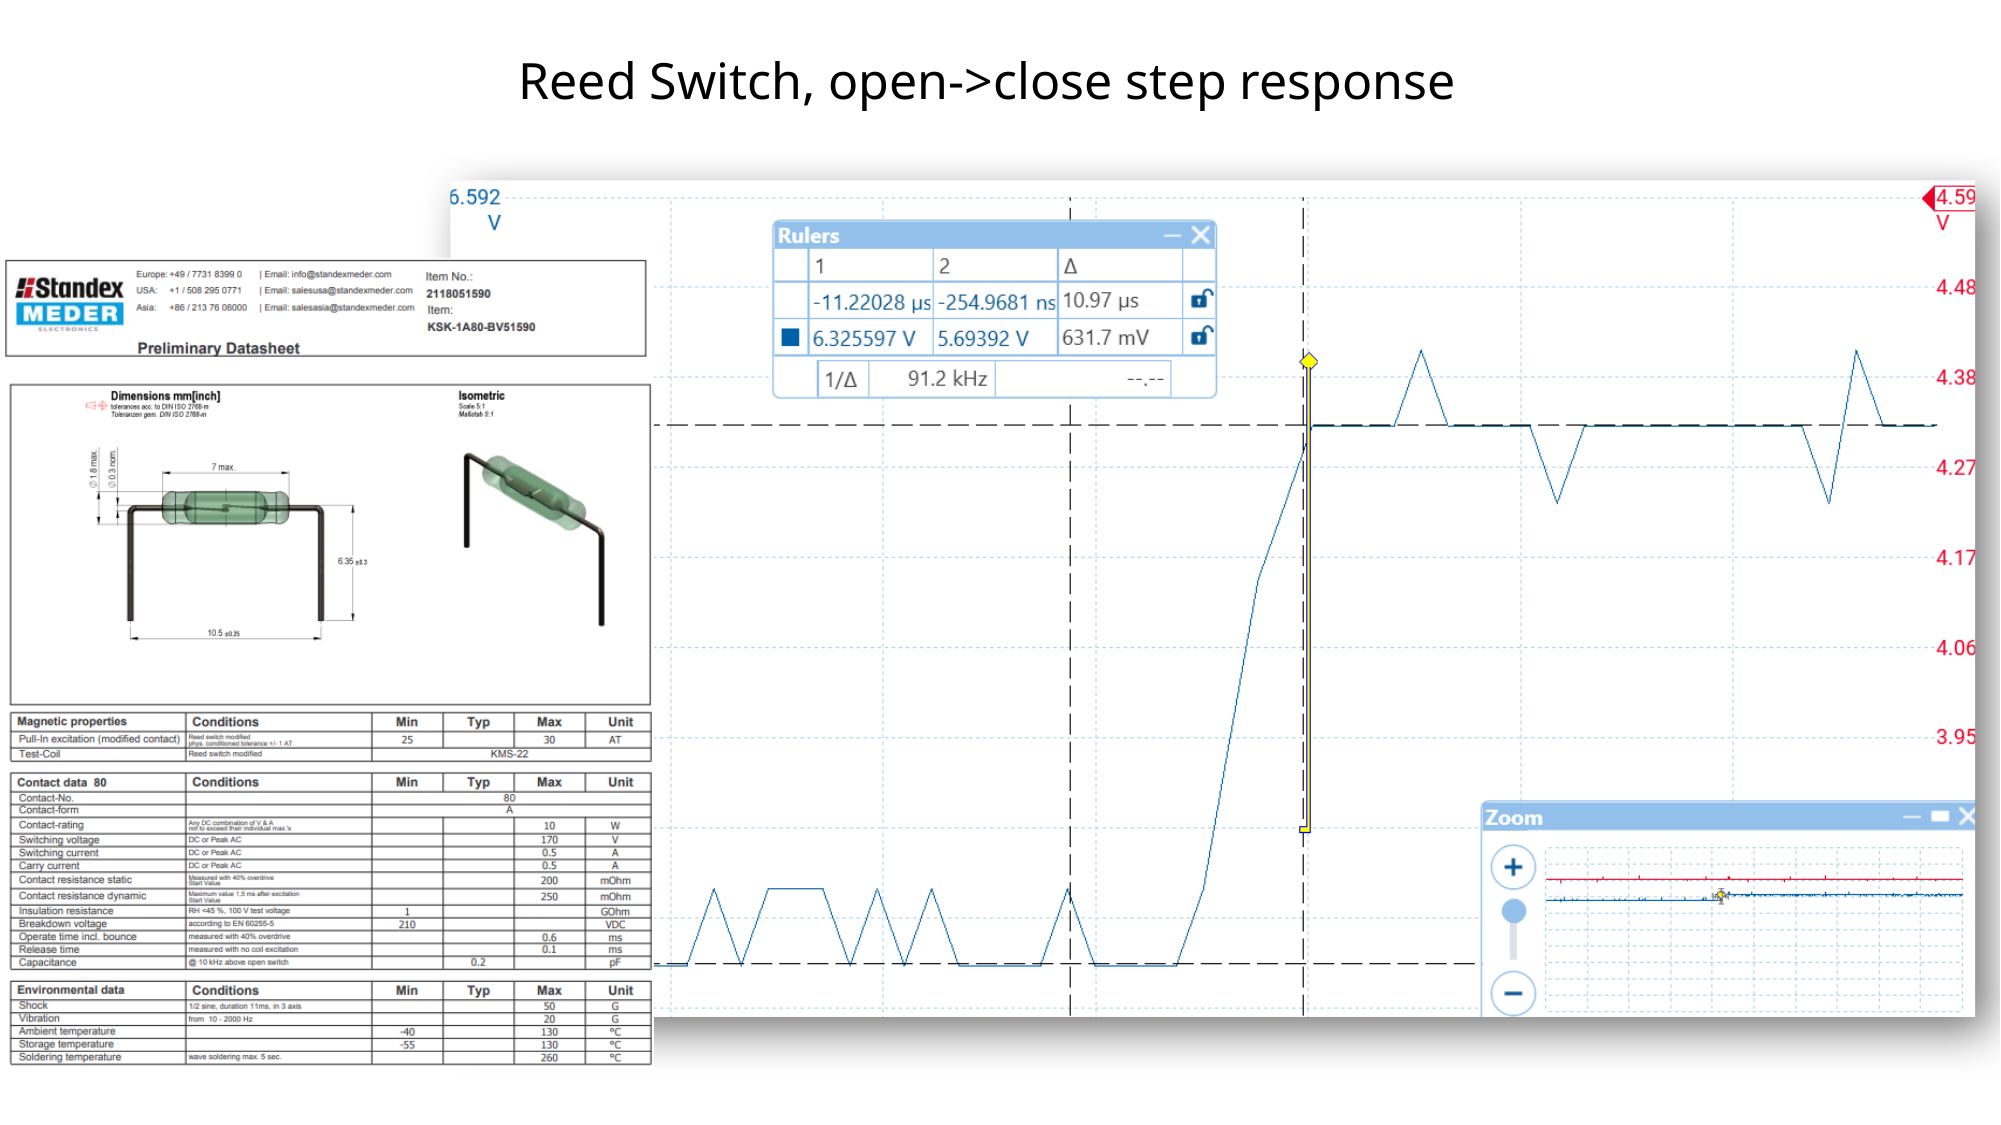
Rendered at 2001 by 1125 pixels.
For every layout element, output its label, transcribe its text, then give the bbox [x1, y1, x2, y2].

text_box Reed Switch, open->close step response [0, 33, 1976, 119]
picture [0, 179, 1976, 1070]
